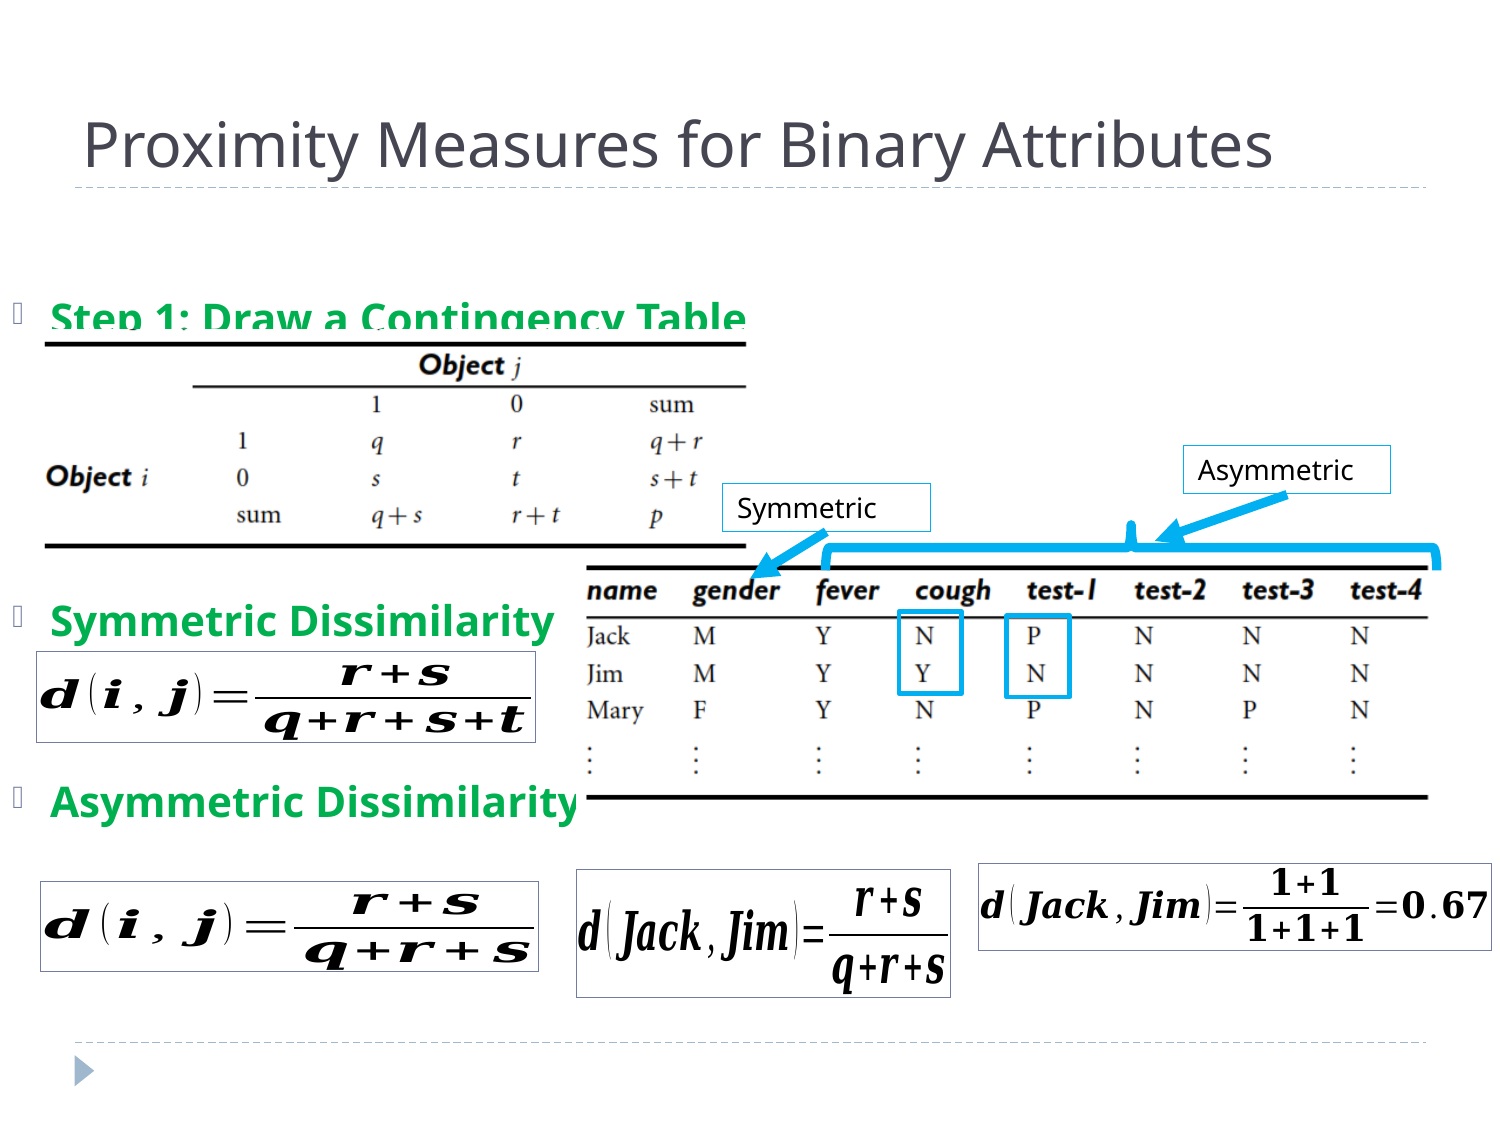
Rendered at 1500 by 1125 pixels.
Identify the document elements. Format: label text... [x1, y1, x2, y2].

title Proximity Measures for Binary Attributes [74, 24, 1426, 188]
picture [32, 328, 751, 559]
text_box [722, 482, 820, 579]
list Step 1: Draw a Contingency Table Symmetric Dissimilarity Asymmetric Dissimilarity [4, 283, 1243, 842]
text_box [825, 445, 1438, 571]
picture [576, 562, 1438, 808]
